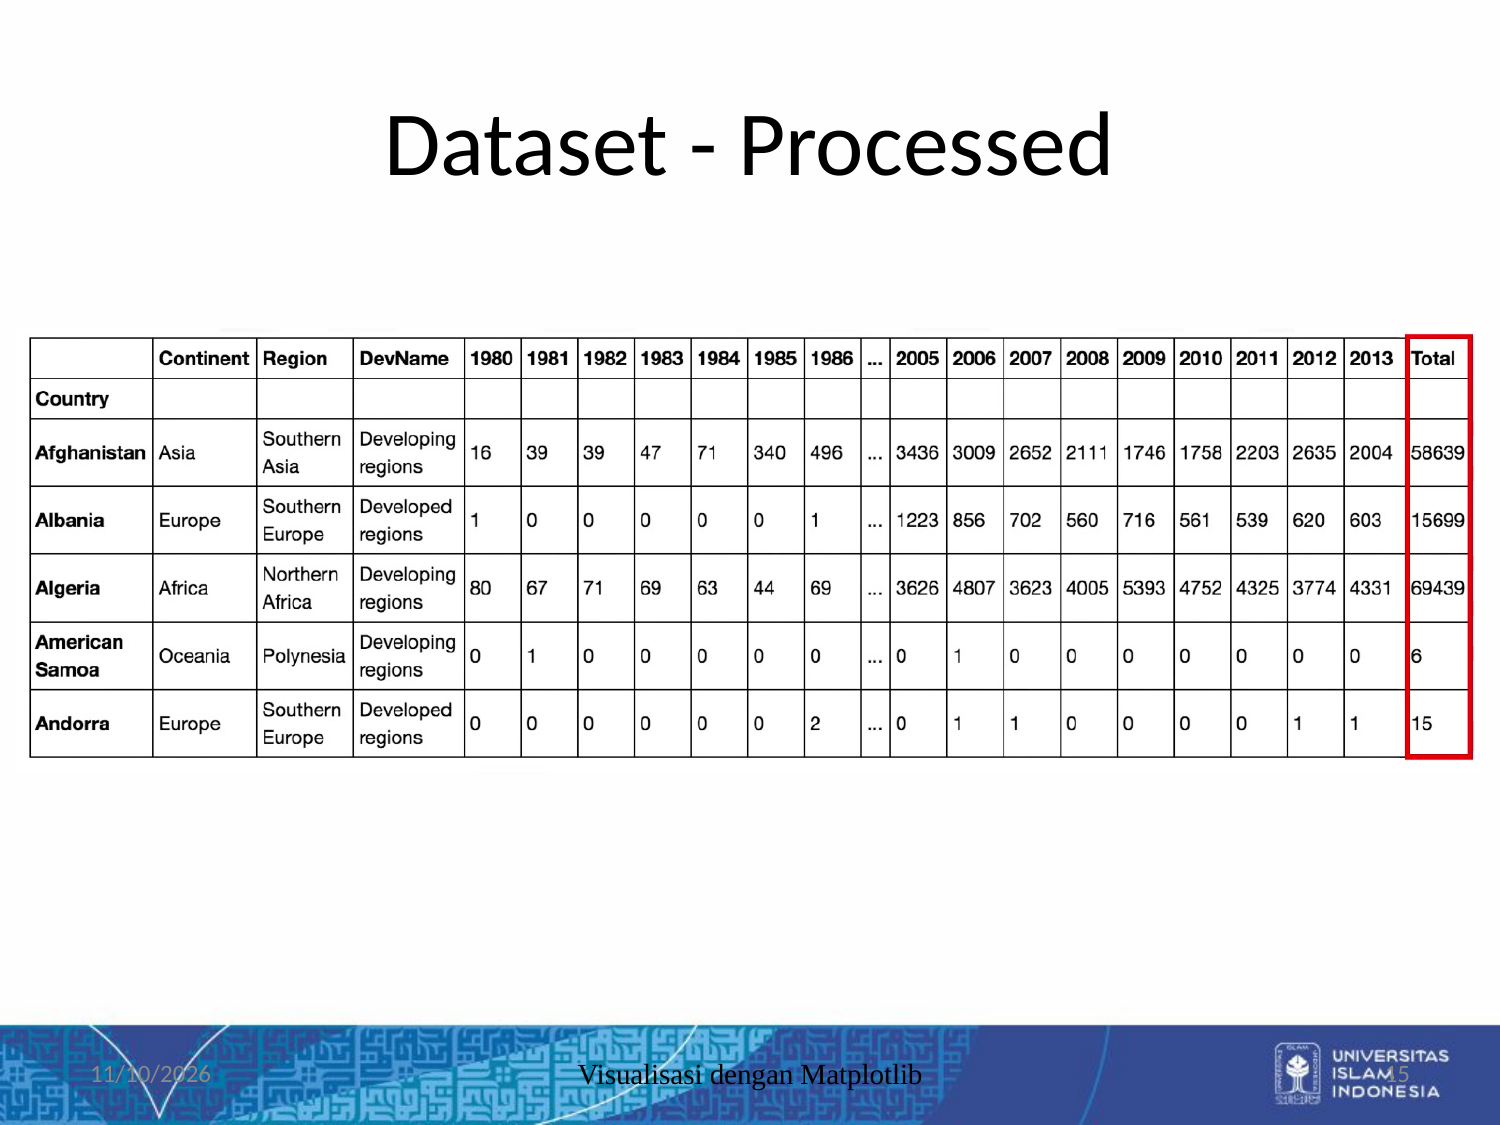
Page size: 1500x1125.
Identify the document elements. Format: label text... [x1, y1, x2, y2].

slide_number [75, 1042, 425, 1103]
footer Visualisasi dengan Matplotlib [512, 1042, 988, 1103]
picture [0, 0, 1500, 1125]
title Dataset - Processed [75, 45, 1425, 233]
slide_number 15 [1074, 1042, 1425, 1103]
